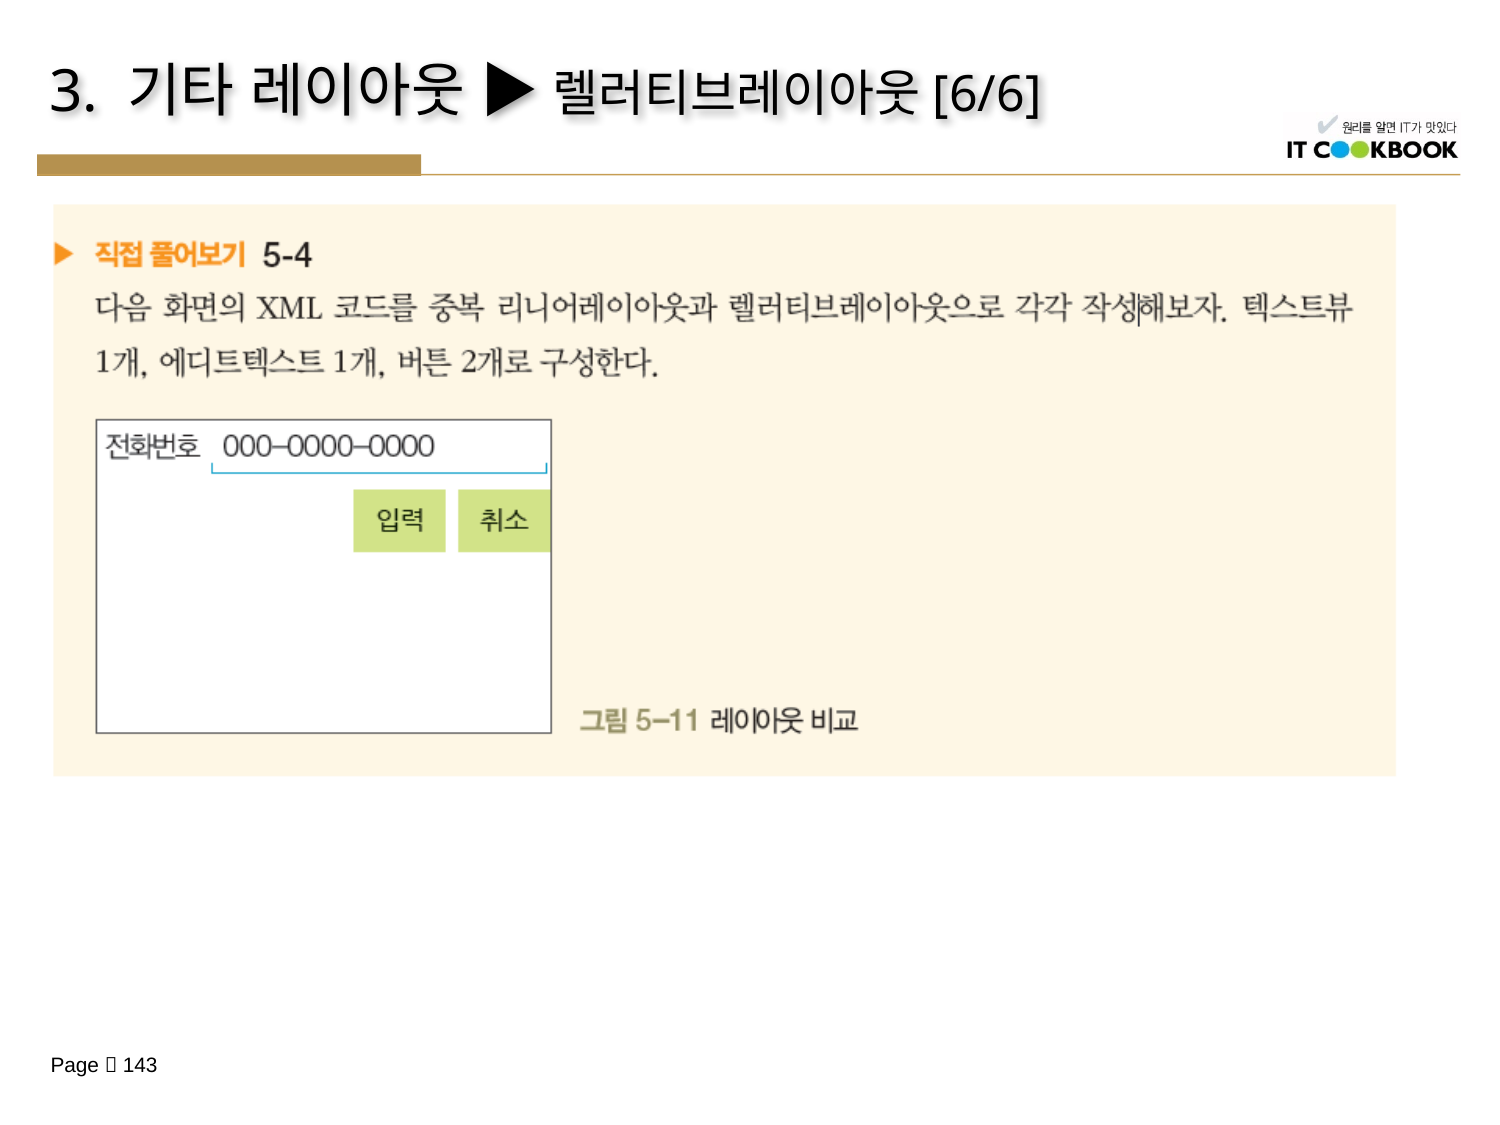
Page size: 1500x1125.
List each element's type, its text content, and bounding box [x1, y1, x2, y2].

picture [1448, 112, 1461, 160]
picture [48, 200, 1405, 778]
title 3. 기타 레이아웃 ▶ 렐러티브레이아웃[6/6] [48, 53, 1448, 161]
